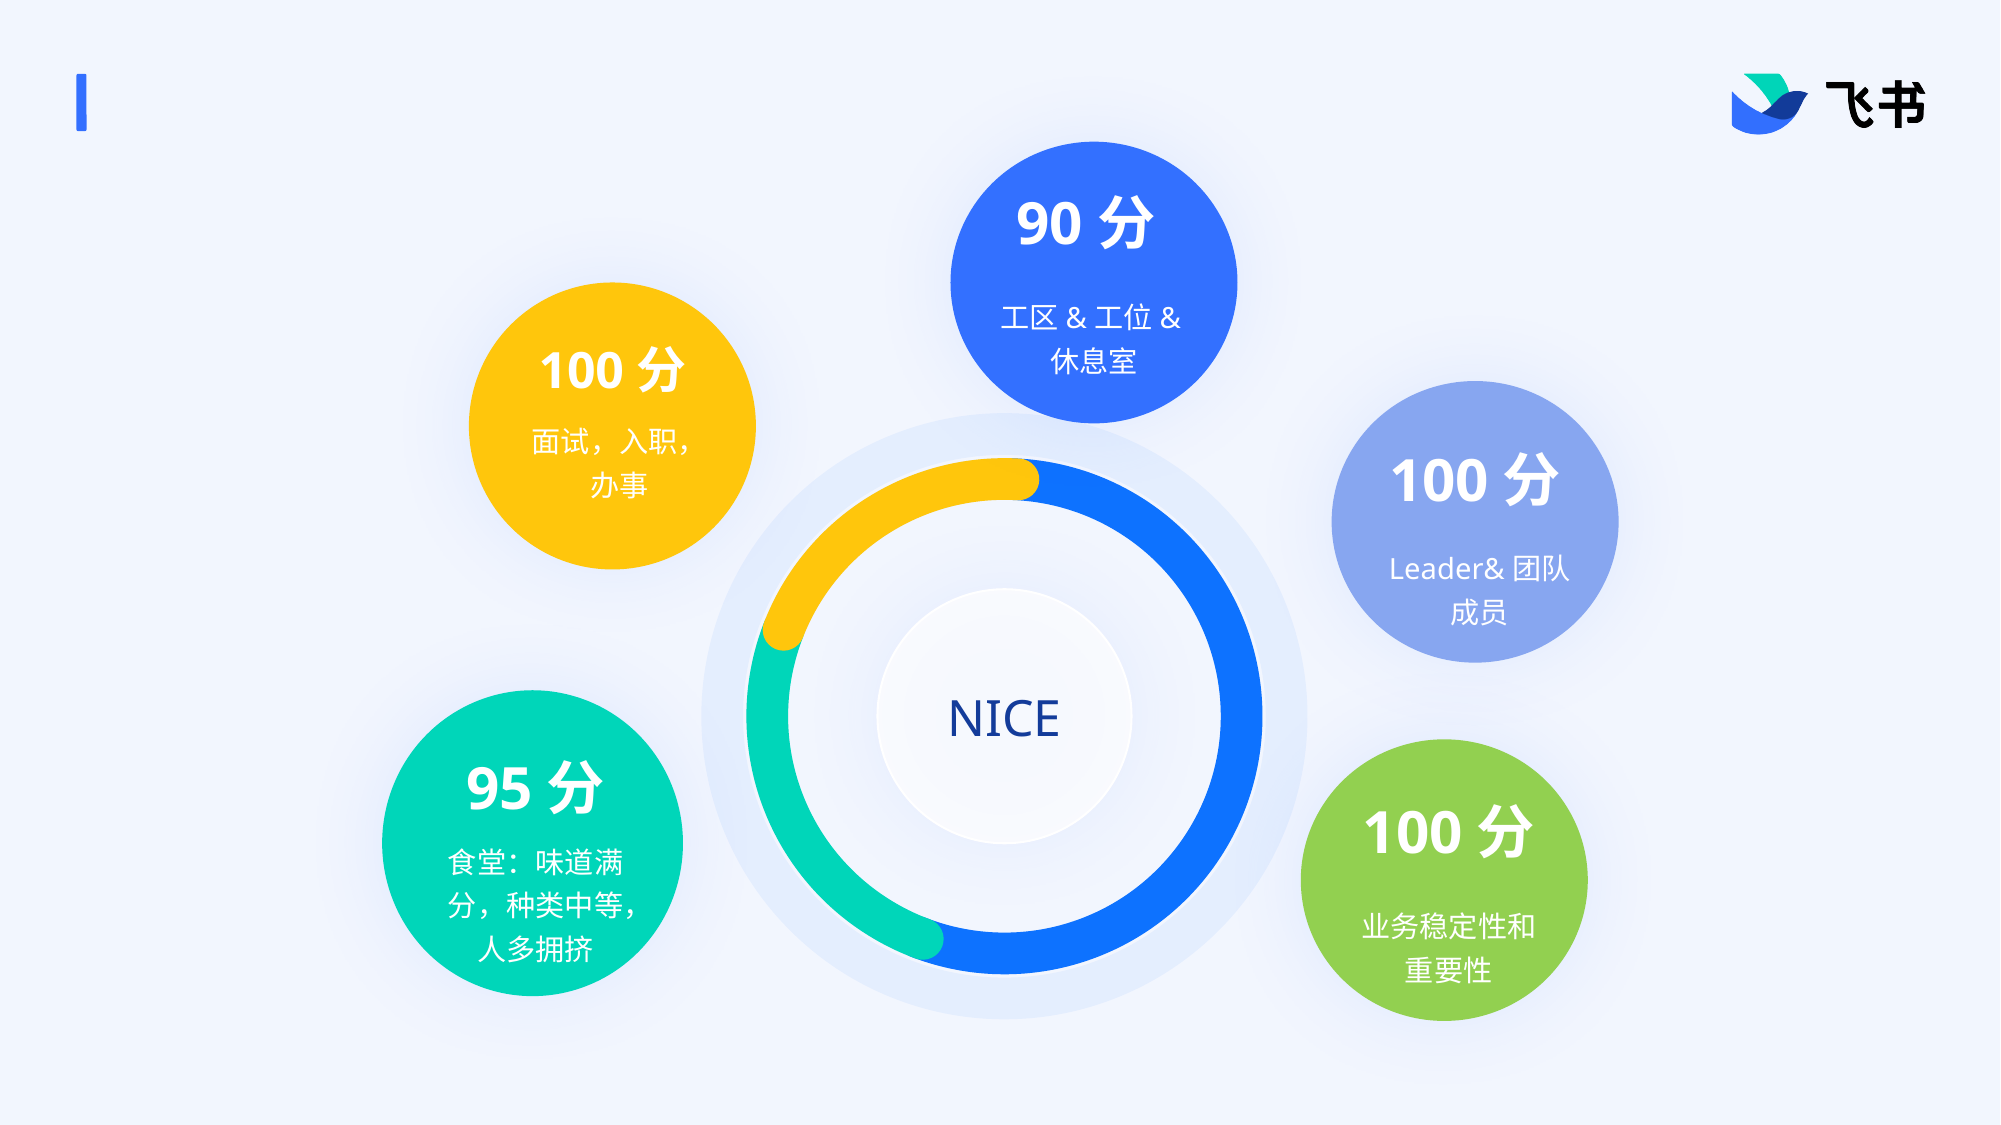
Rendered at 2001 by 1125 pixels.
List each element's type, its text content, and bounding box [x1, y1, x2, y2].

text_box Leader&团队成员 [1362, 534, 1597, 637]
text_box [851, 432, 1158, 478]
picture [1701, 41, 1956, 164]
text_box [767, 478, 1242, 954]
text_box [1330, 379, 1620, 611]
text_box 100分 [523, 331, 701, 407]
text_box 食堂：味道满分，种类中等，人多拥挤 [418, 827, 653, 974]
text_box [721, 561, 767, 871]
text_box [949, 140, 1239, 366]
text_box [452, 974, 613, 998]
text_box [1390, 637, 1560, 664]
text_box [995, 386, 1193, 425]
text_box [1299, 738, 1589, 970]
text_box [381, 689, 685, 944]
text_box 100分 [1374, 436, 1576, 521]
text_box [850, 954, 1159, 1000]
text_box 100分 [1348, 787, 1550, 873]
text_box 面试，入职，办事 [502, 407, 737, 510]
text_box [467, 281, 757, 571]
text_box 工区&工位&休息室 [977, 283, 1211, 386]
text_box 90分 [1001, 178, 1171, 264]
text_box [1359, 995, 1530, 1022]
text_box [1242, 561, 1288, 871]
text_box 95分 [451, 743, 620, 827]
text_box 业务稳定性和重要性 [1332, 892, 1566, 995]
